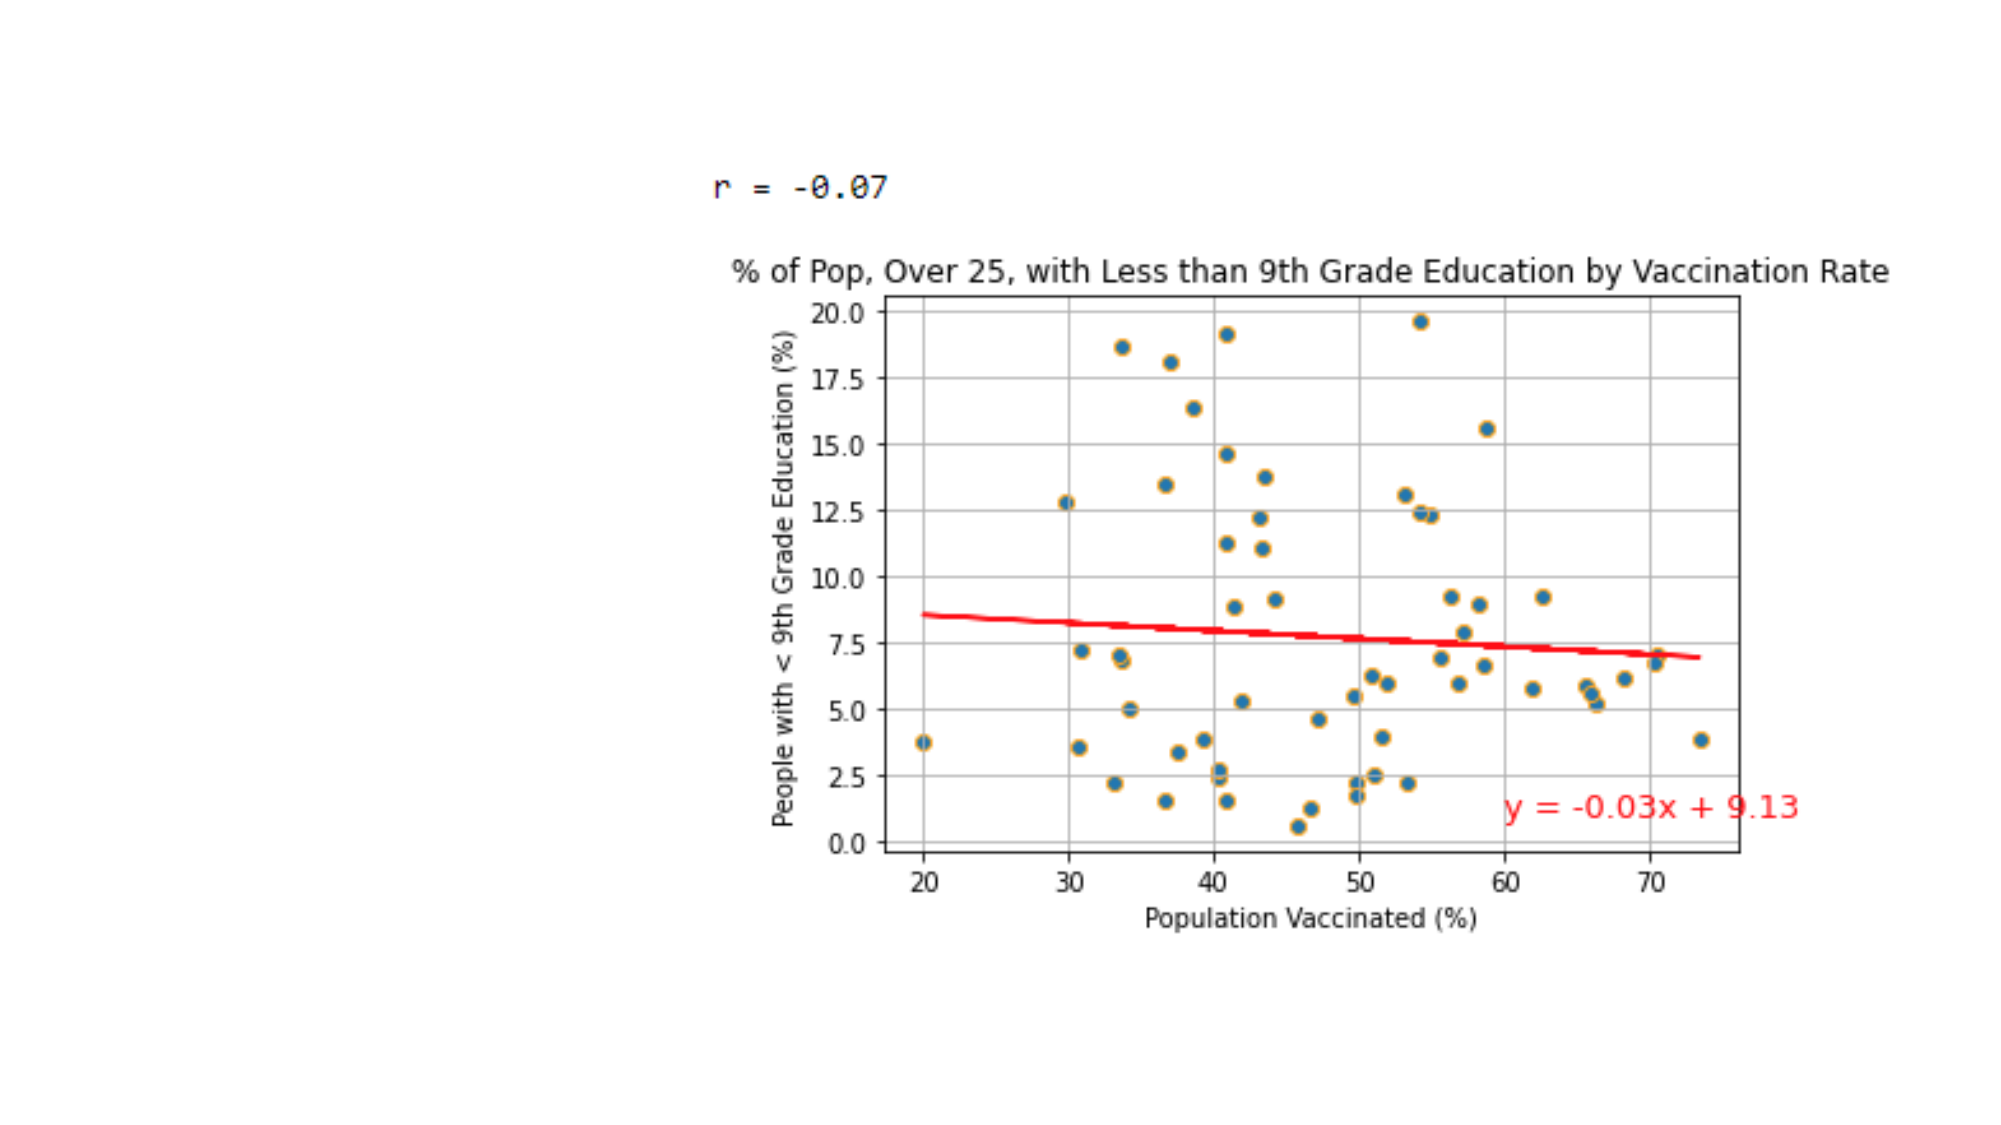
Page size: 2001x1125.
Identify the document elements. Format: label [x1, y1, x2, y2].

list [704, 171, 1910, 954]
